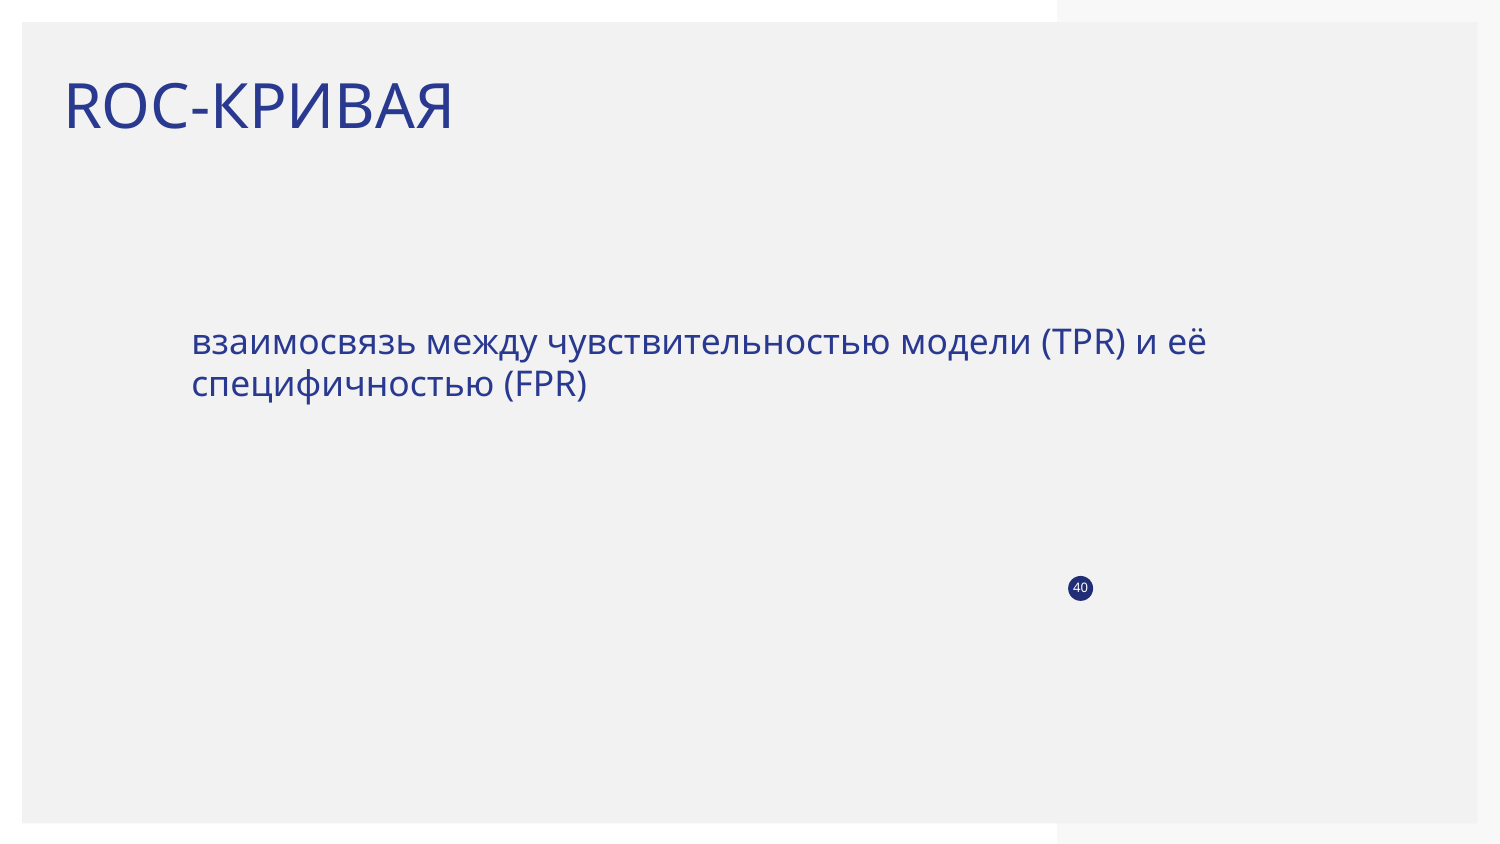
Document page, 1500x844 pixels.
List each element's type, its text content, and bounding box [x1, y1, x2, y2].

title ROC-КРИВАЯ [63, 74, 761, 109]
list взаимосвязь между чувствительностью модели (TPR) и её специфичностью (FPR) [191, 318, 1464, 413]
slide_number ‹#› [1068, 575, 1094, 601]
